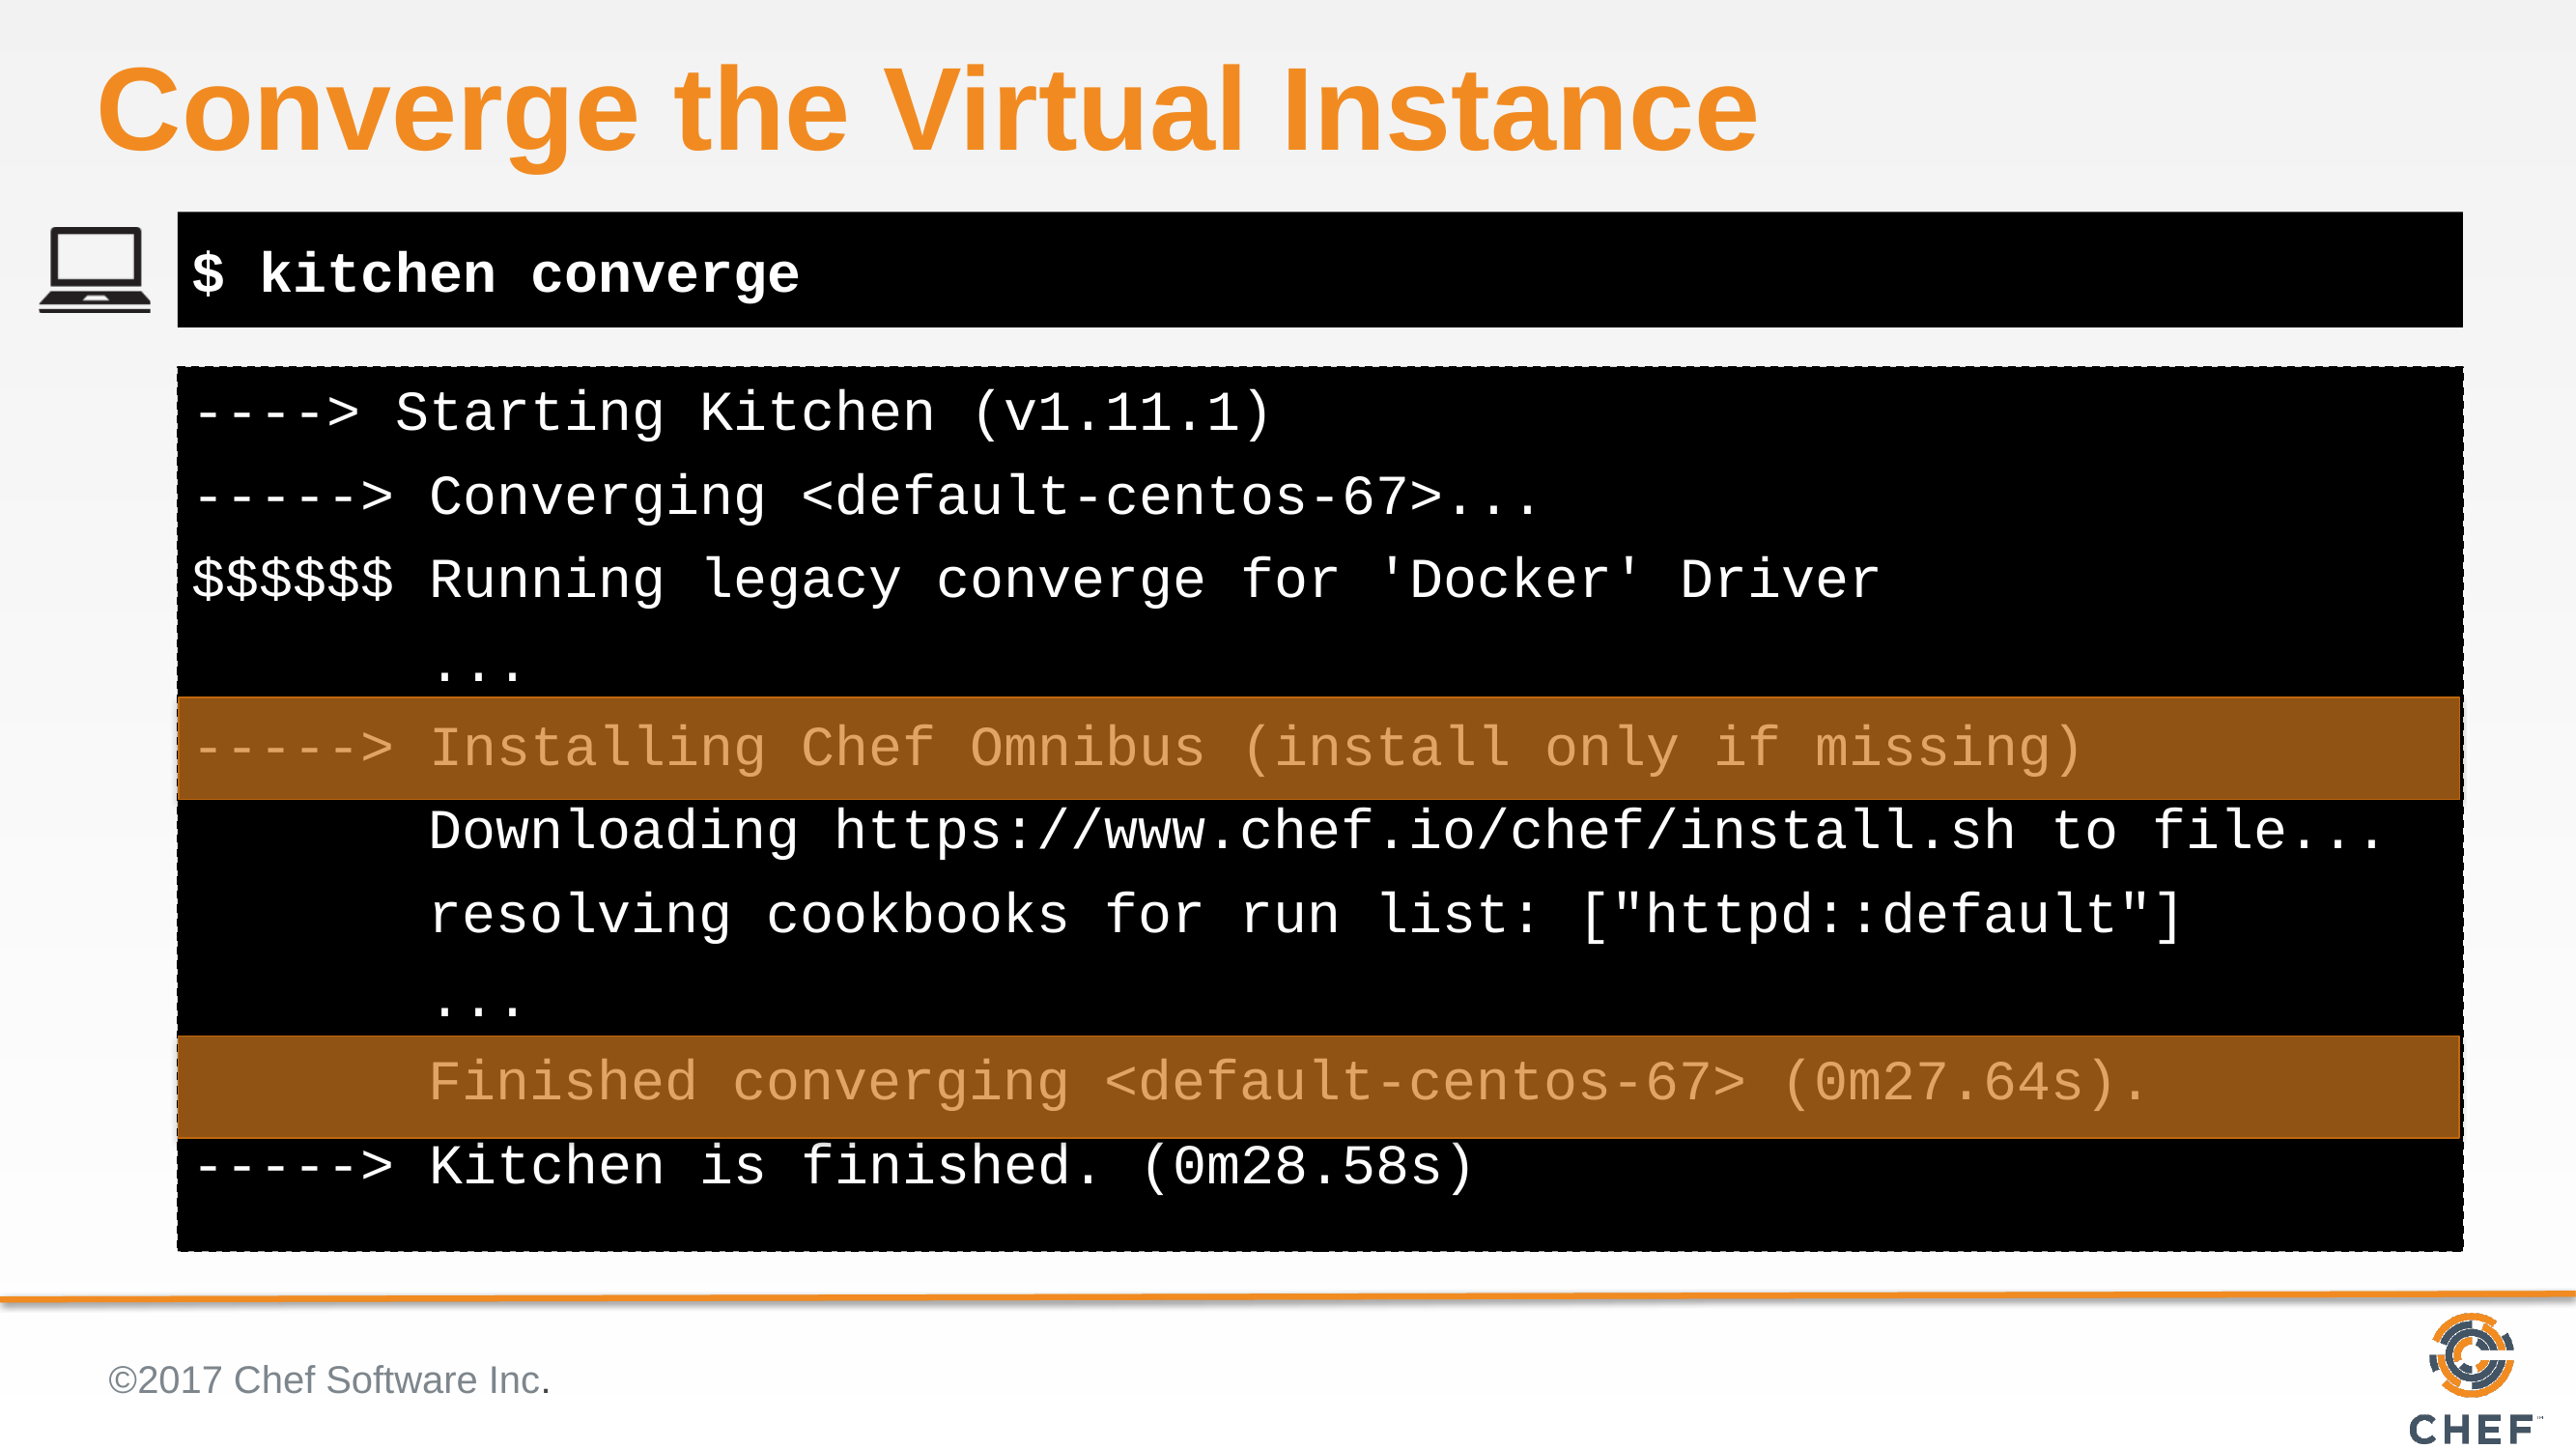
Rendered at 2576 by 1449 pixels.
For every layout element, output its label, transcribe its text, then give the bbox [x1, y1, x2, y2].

list ----> Starting Kitchen (v1.11.1) -----> Converging <default-centos-67>... $$$$$$ Running legacy converge for 'Docker' Driver ... -----> Installing Chef Omnibus (install only if missing) Downloading https://www.chef.io/chef/install.sh to file... resolving cookbooks for run list: ["httpd::default"] ... Finished converging <default-centos-67> (0m27.64s). -----> Kitchen is finished. (0m28.58s) [177, 1146, 2464, 1252]
title Converge the Virtual Instance [96, 48, 2463, 180]
list $ kitchen converge [177, 212, 2463, 327]
list ----> Starting Kitchen (v1.11.1) -----> Converging <default-centos-67>... $$$$$$ Running legacy converge for 'Docker' Driver ... -----> Installing Chef Omnibus (install only if missing) Downloading https://www.chef.io/chef/install.sh to file... resolving cookbooks for run list: ["httpd::default"] ... Finished converging <default-centos-67> (0m27.64s). -----> Kitchen is finished. (0m28.58s) [177, 366, 2464, 697]
picture [2399, 1297, 2551, 1449]
text_box [178, 1036, 2460, 1139]
list ----> Starting Kitchen (v1.11.1) -----> Converging <default-centos-67>... $$$$$$ Running legacy converge for 'Docker' Driver ... -----> Installing Chef Omnibus (install only if missing) Downloading https://www.chef.io/chef/install.sh to file... resolving cookbooks for run list: ["httpd::default"] ... Finished converging <default-centos-67> (0m27.64s). -----> Kitchen is finished. (0m28.58s) [177, 809, 2464, 1037]
text_box [178, 696, 2460, 800]
